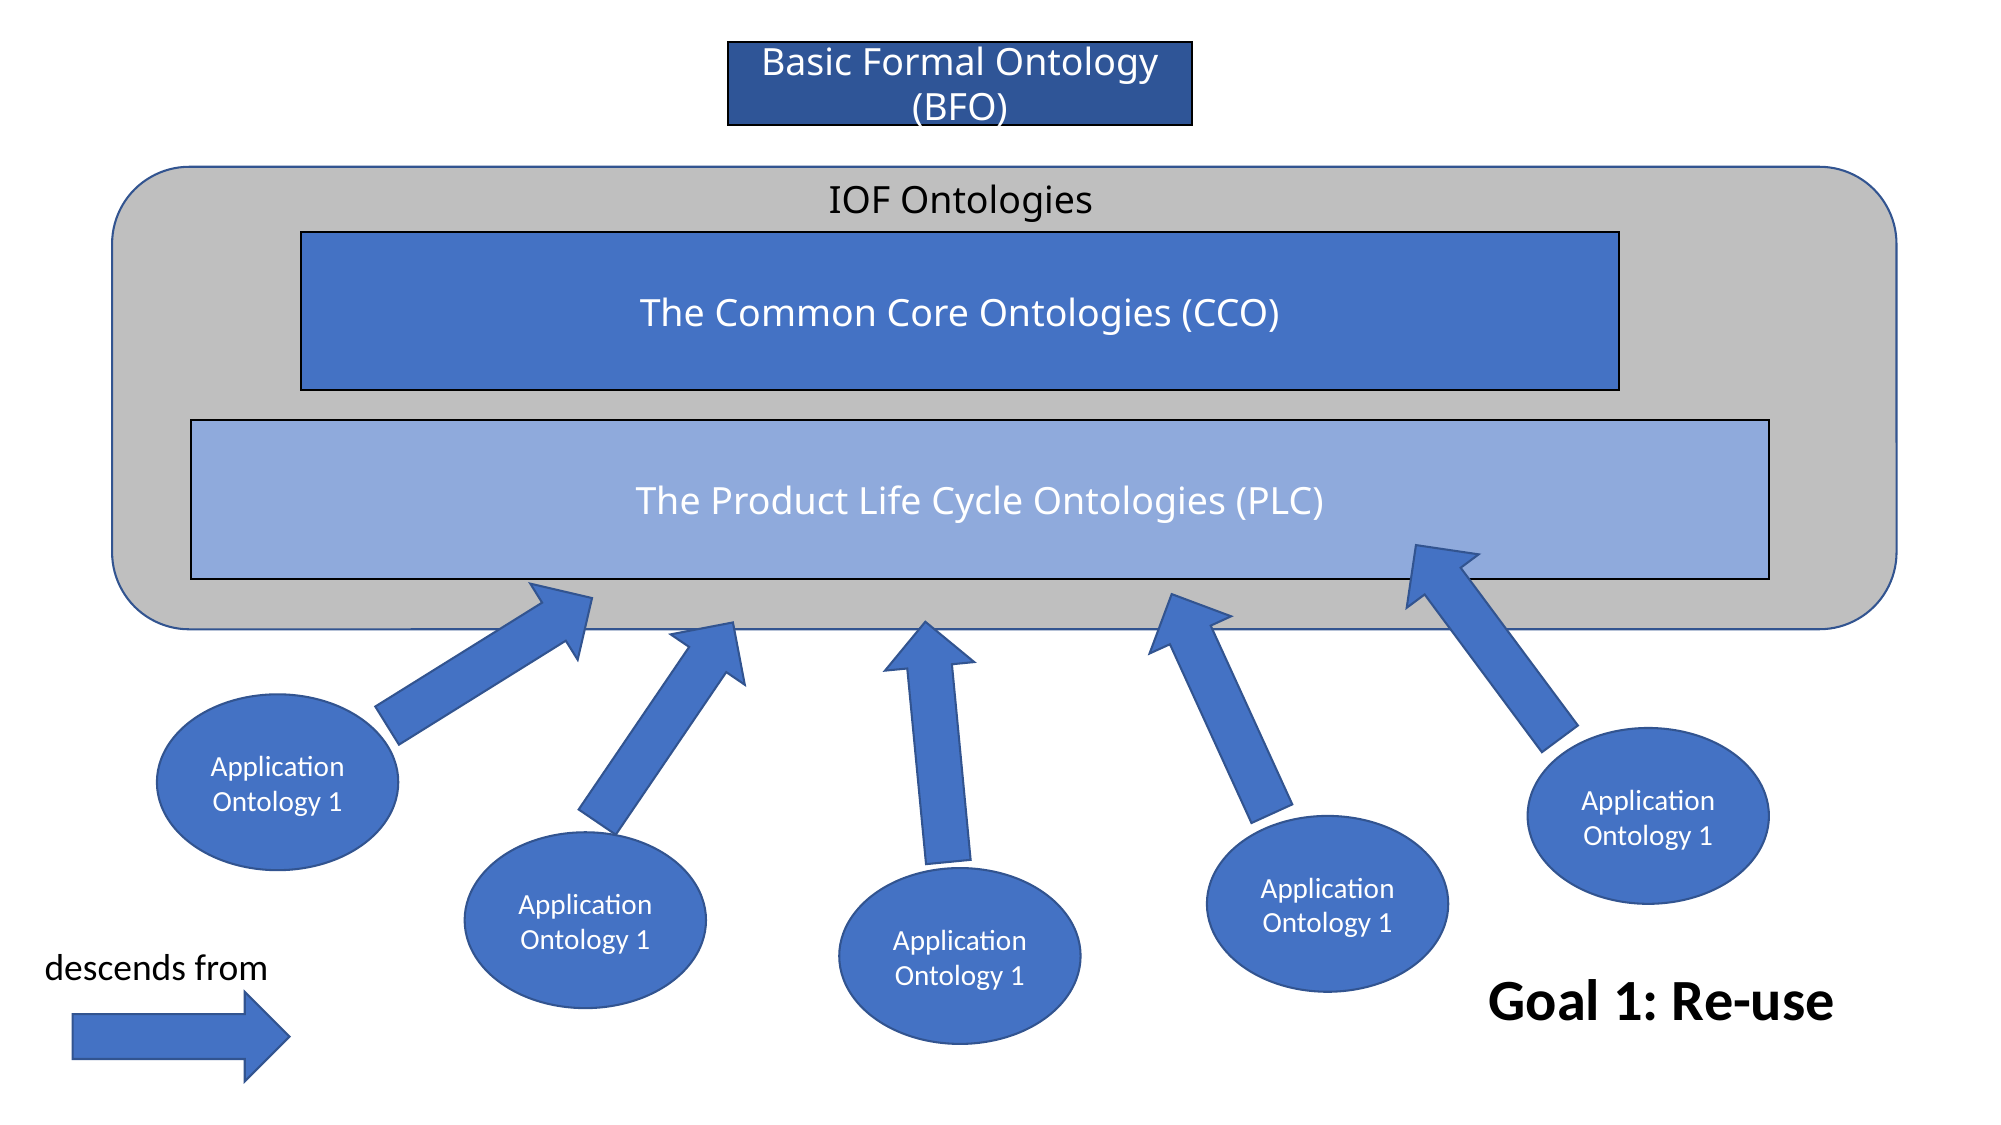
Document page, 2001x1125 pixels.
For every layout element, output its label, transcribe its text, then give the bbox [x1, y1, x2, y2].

text_box [1147, 592, 1294, 825]
text_box Basic Formal Ontology (BFO) [727, 41, 1193, 126]
text_box [111, 165, 1898, 631]
text_box Application Ontology 1 [1526, 726, 1770, 905]
text_box [71, 996, 292, 1084]
text_box The Common Core Ontologies (CCO) [300, 231, 1620, 391]
text_box descends from [29, 935, 284, 996]
text_box [882, 620, 977, 866]
text_box [577, 621, 747, 837]
text_box Application Ontology 1 [1205, 814, 1450, 993]
text_box [373, 582, 594, 747]
text_box Application Ontology 1 [155, 693, 400, 872]
text_box IOF Ontologies [814, 168, 1207, 228]
text_box [1405, 543, 1580, 754]
text_box Goal 1: Re-use [1474, 954, 1850, 1040]
text_box The Product Life Cycle Ontologies (PLC) [190, 419, 1770, 580]
text_box Application Ontology 1 [463, 831, 708, 1010]
text_box Application Ontology 1 [838, 867, 1082, 1045]
